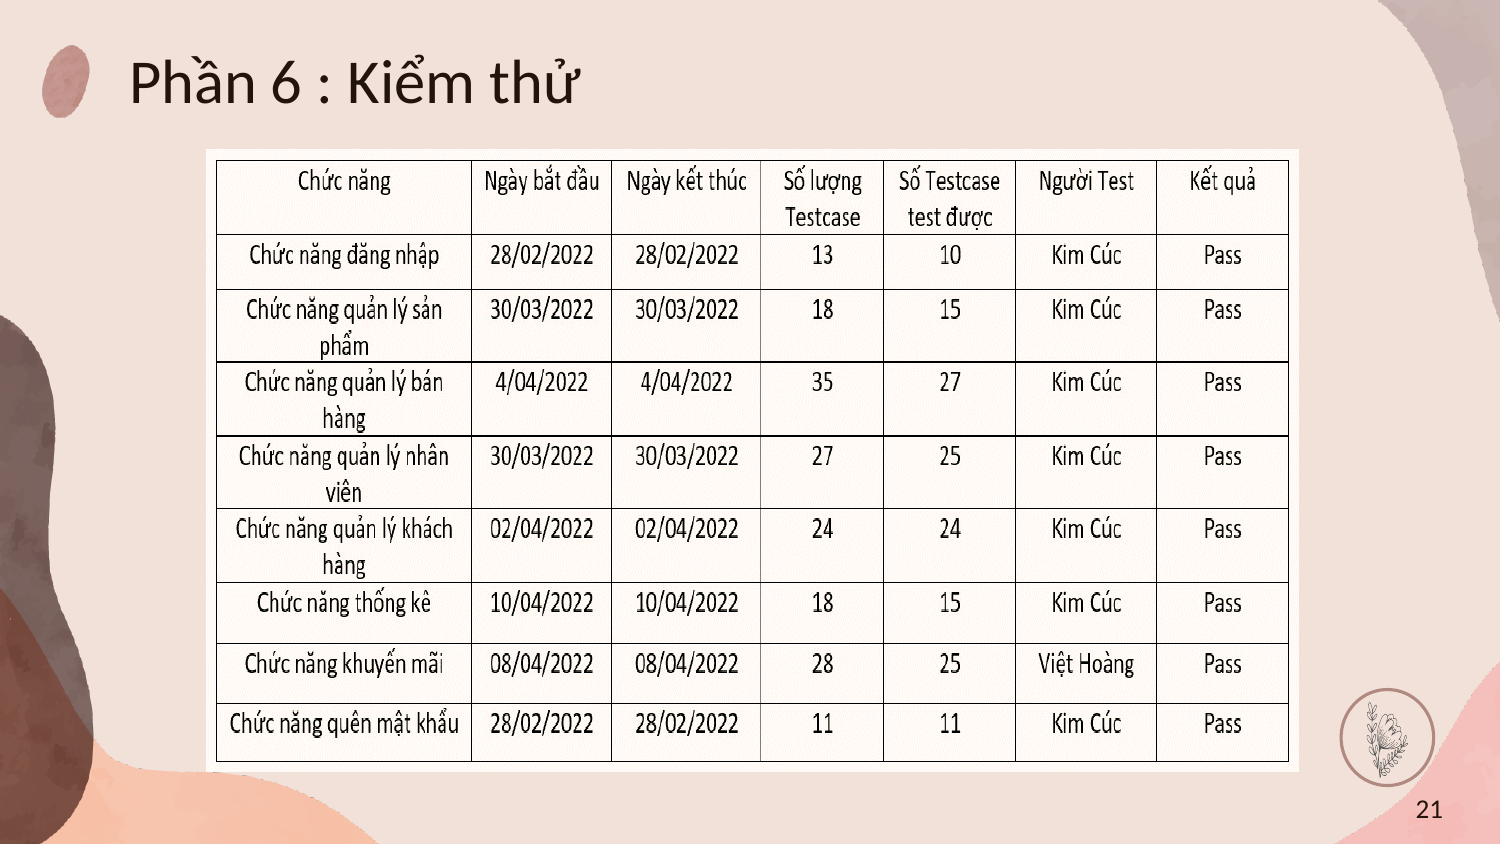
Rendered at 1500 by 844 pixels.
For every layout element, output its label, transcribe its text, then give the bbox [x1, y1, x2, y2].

picture [0, 0, 1500, 844]
text_box [1341, 689, 1434, 776]
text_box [1366, 701, 1409, 778]
text_box 21 [1309, 776, 1459, 818]
title Phần 6 : Kiểm thử [113, 26, 598, 121]
